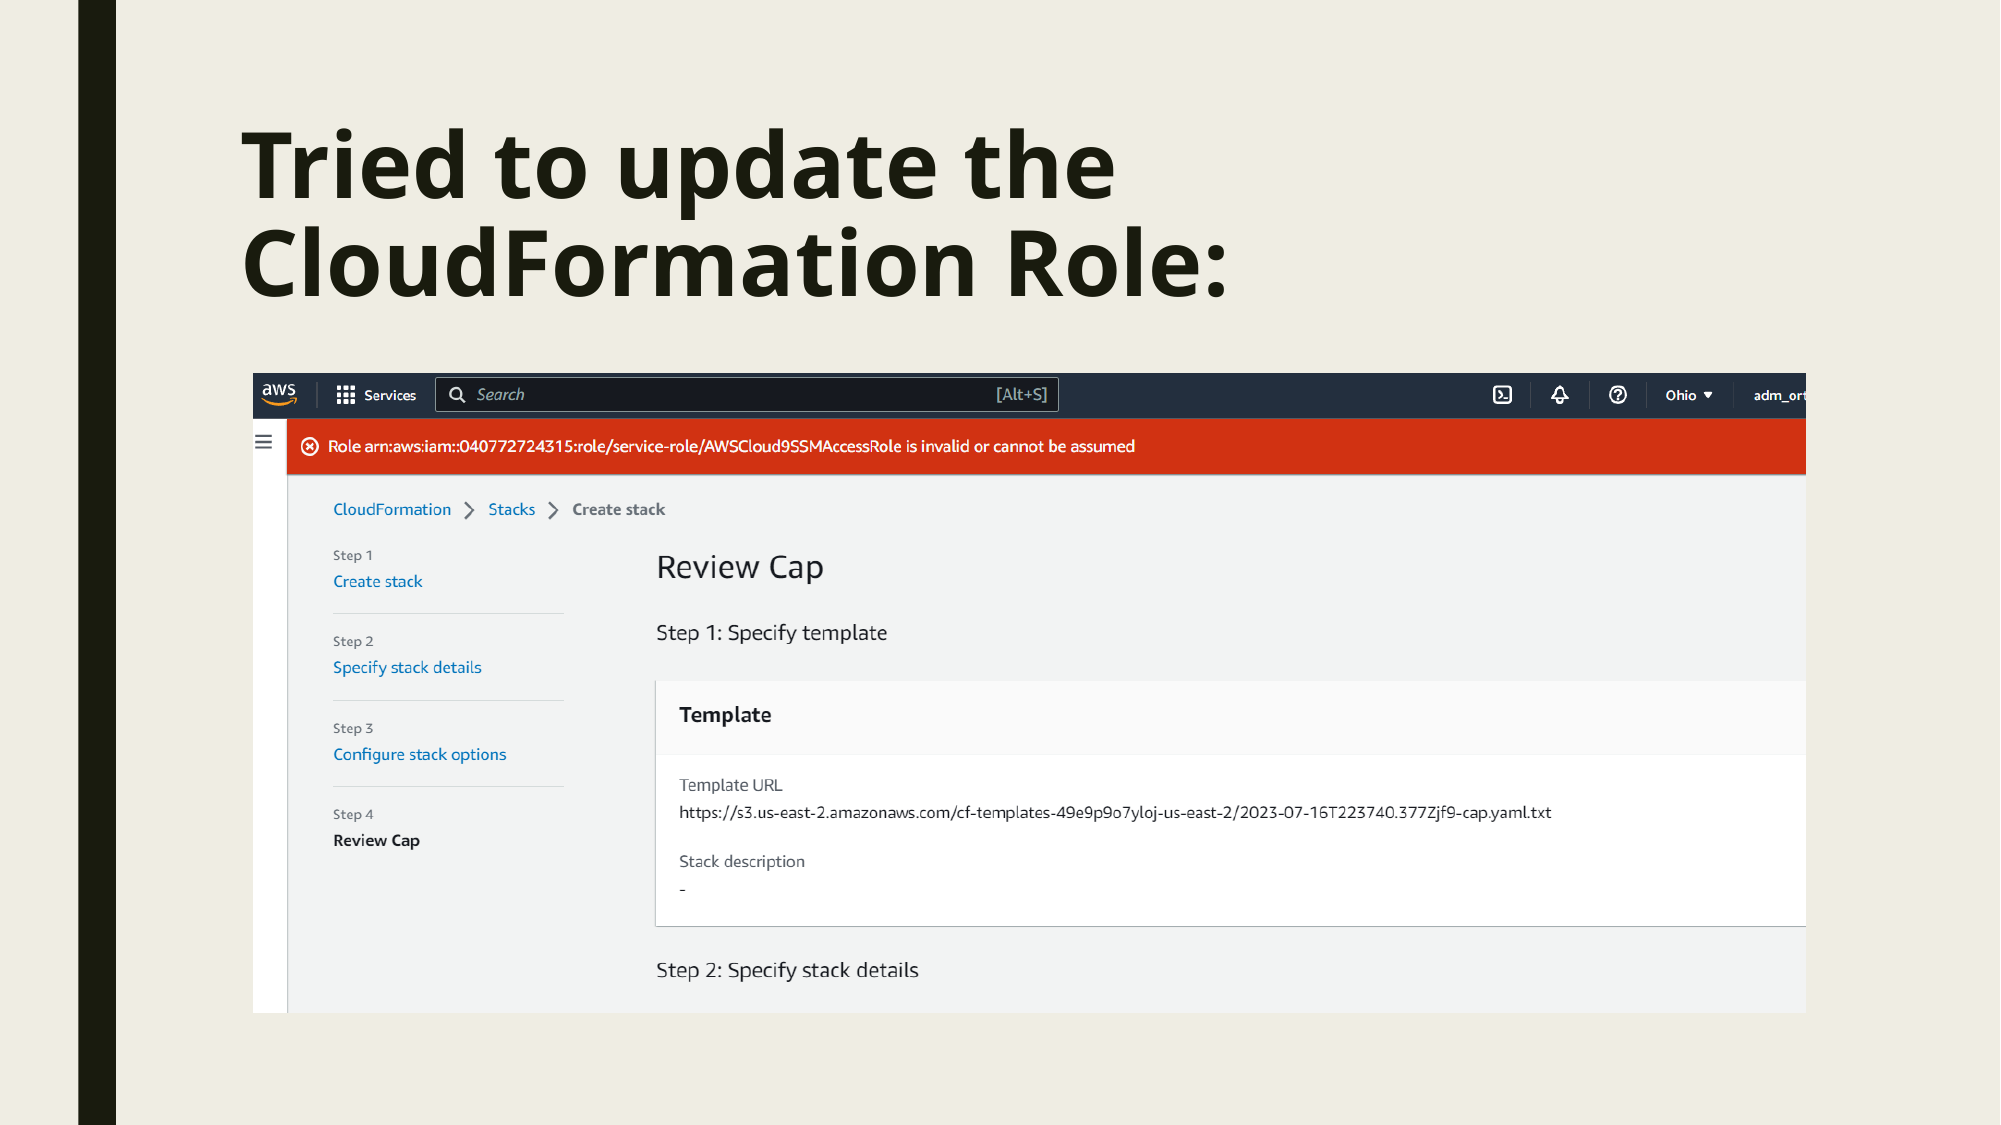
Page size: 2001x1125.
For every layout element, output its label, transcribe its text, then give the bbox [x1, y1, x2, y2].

picture [253, 373, 1806, 1013]
title Tried to update the CloudFormation Role: [225, 112, 1806, 930]
